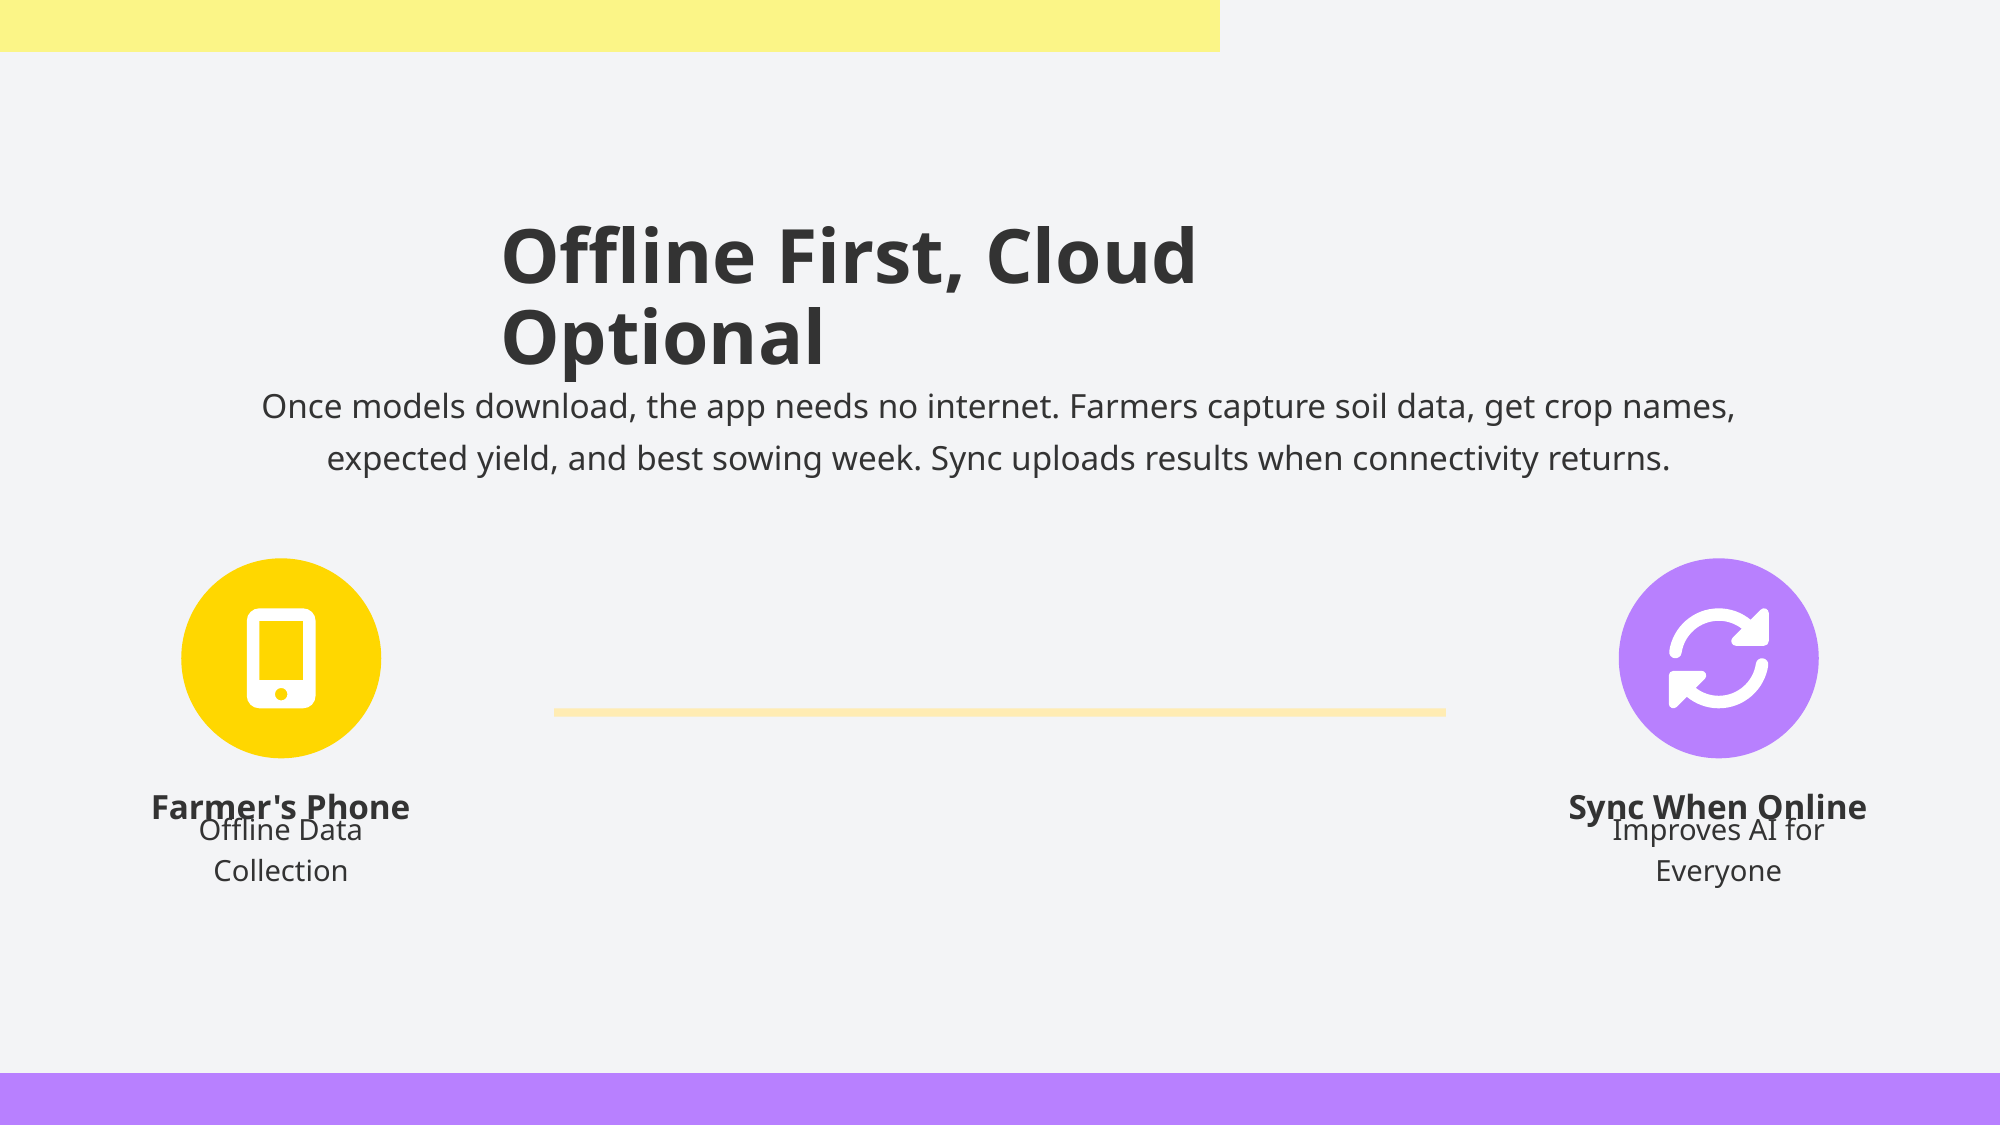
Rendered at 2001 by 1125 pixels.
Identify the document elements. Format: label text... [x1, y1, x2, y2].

picture [0, 0, 1220, 52]
text_box Offline Data Collection [128, 824, 433, 867]
text_box [1668, 658, 1769, 709]
text_box Farmer's Phone [147, 774, 415, 824]
text_box Once models download, the app needs no internet. Farmers capture soil data, get crop names, expected yield, and best sowing week. Sync uploads results when connectivity returns. [191, 375, 1809, 475]
text_box [181, 558, 382, 759]
text_box [554, 708, 1446, 717]
text_box [1669, 608, 1769, 659]
picture [0, 1073, 2000, 1125]
text_box [1618, 558, 1819, 759]
text_box Improves AI for Everyone [1546, 824, 1891, 867]
text_box Sync When Online [1564, 774, 1873, 824]
text_box [246, 608, 316, 709]
text_box Offline First, Cloud Optional [499, 258, 1538, 342]
